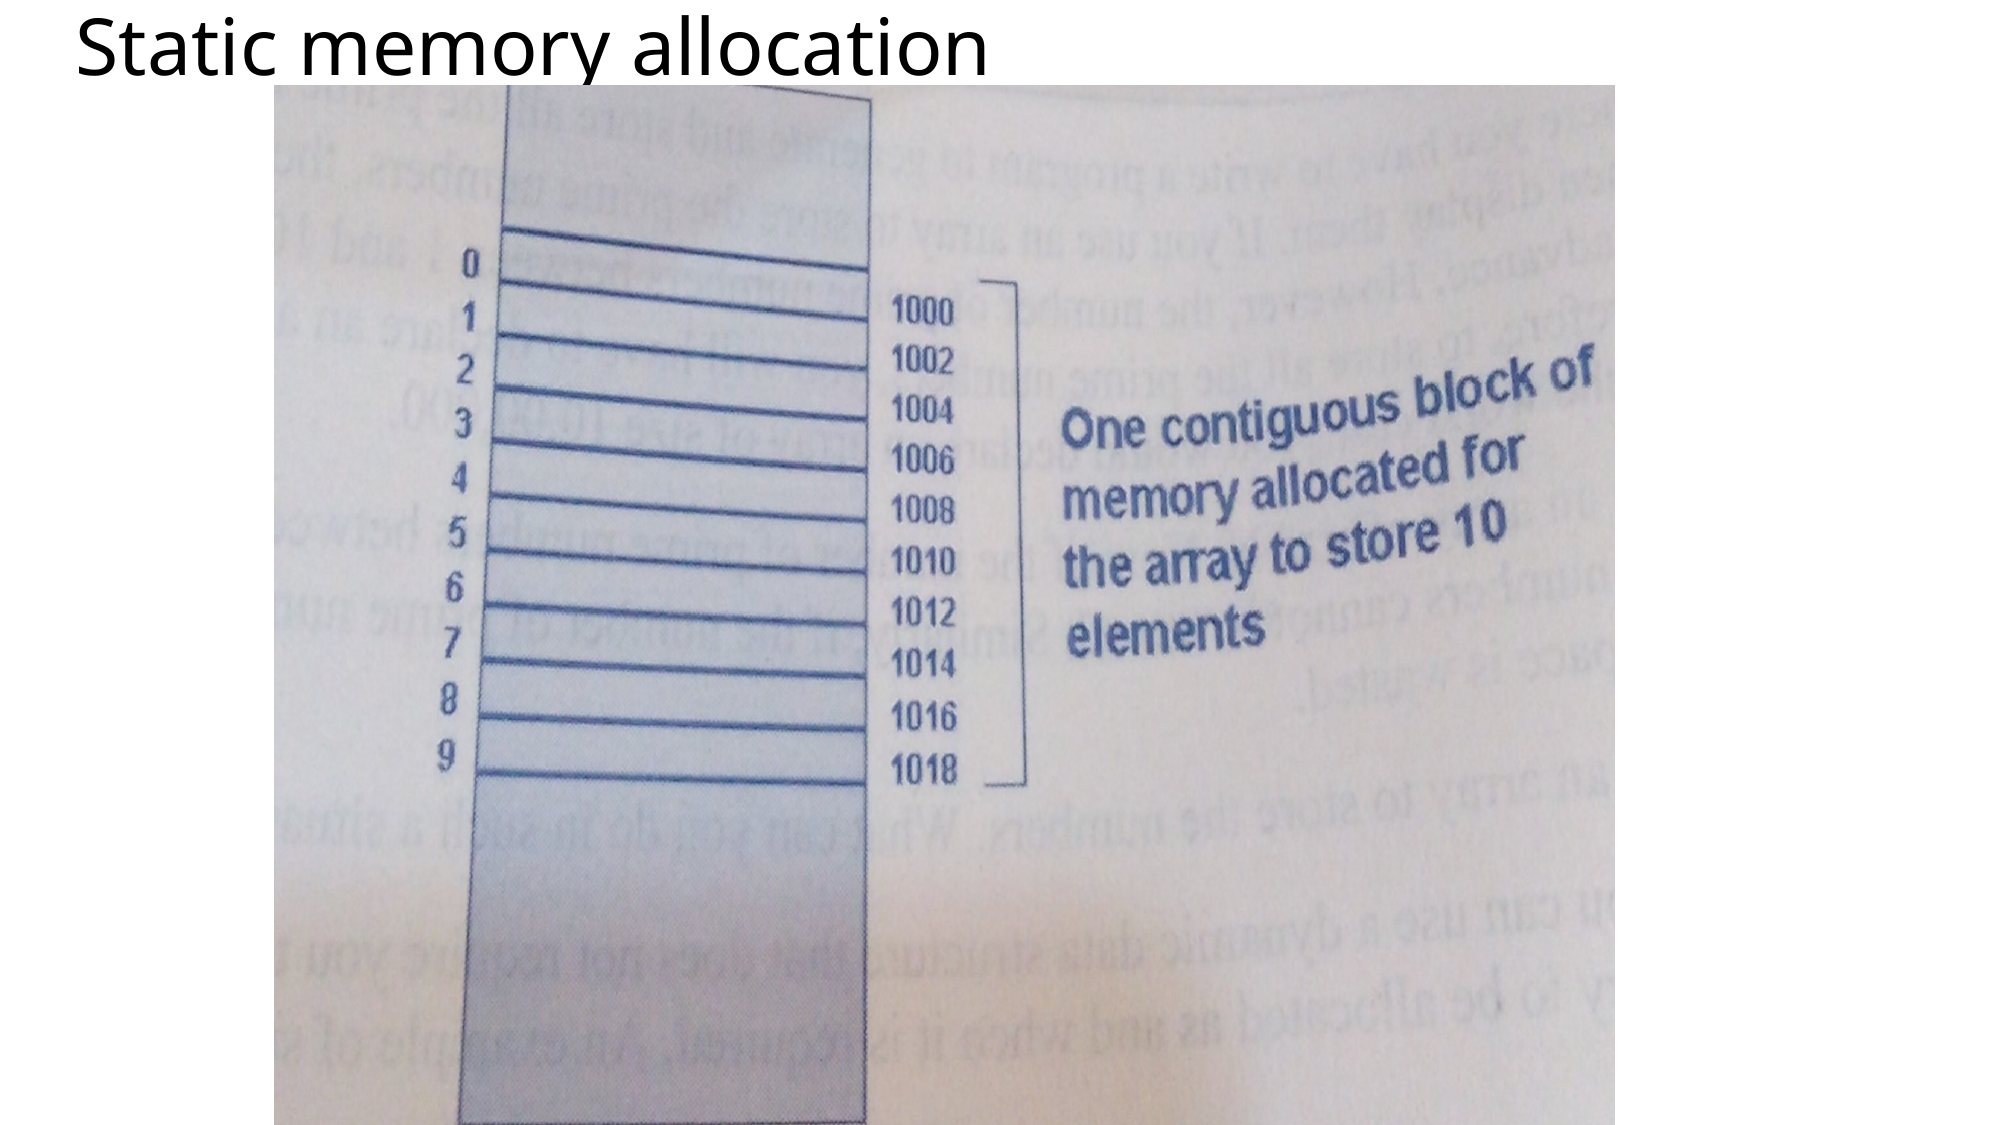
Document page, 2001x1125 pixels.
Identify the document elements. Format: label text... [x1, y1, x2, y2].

title Static memory allocation [60, 0, 1786, 101]
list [274, 85, 1615, 1125]
